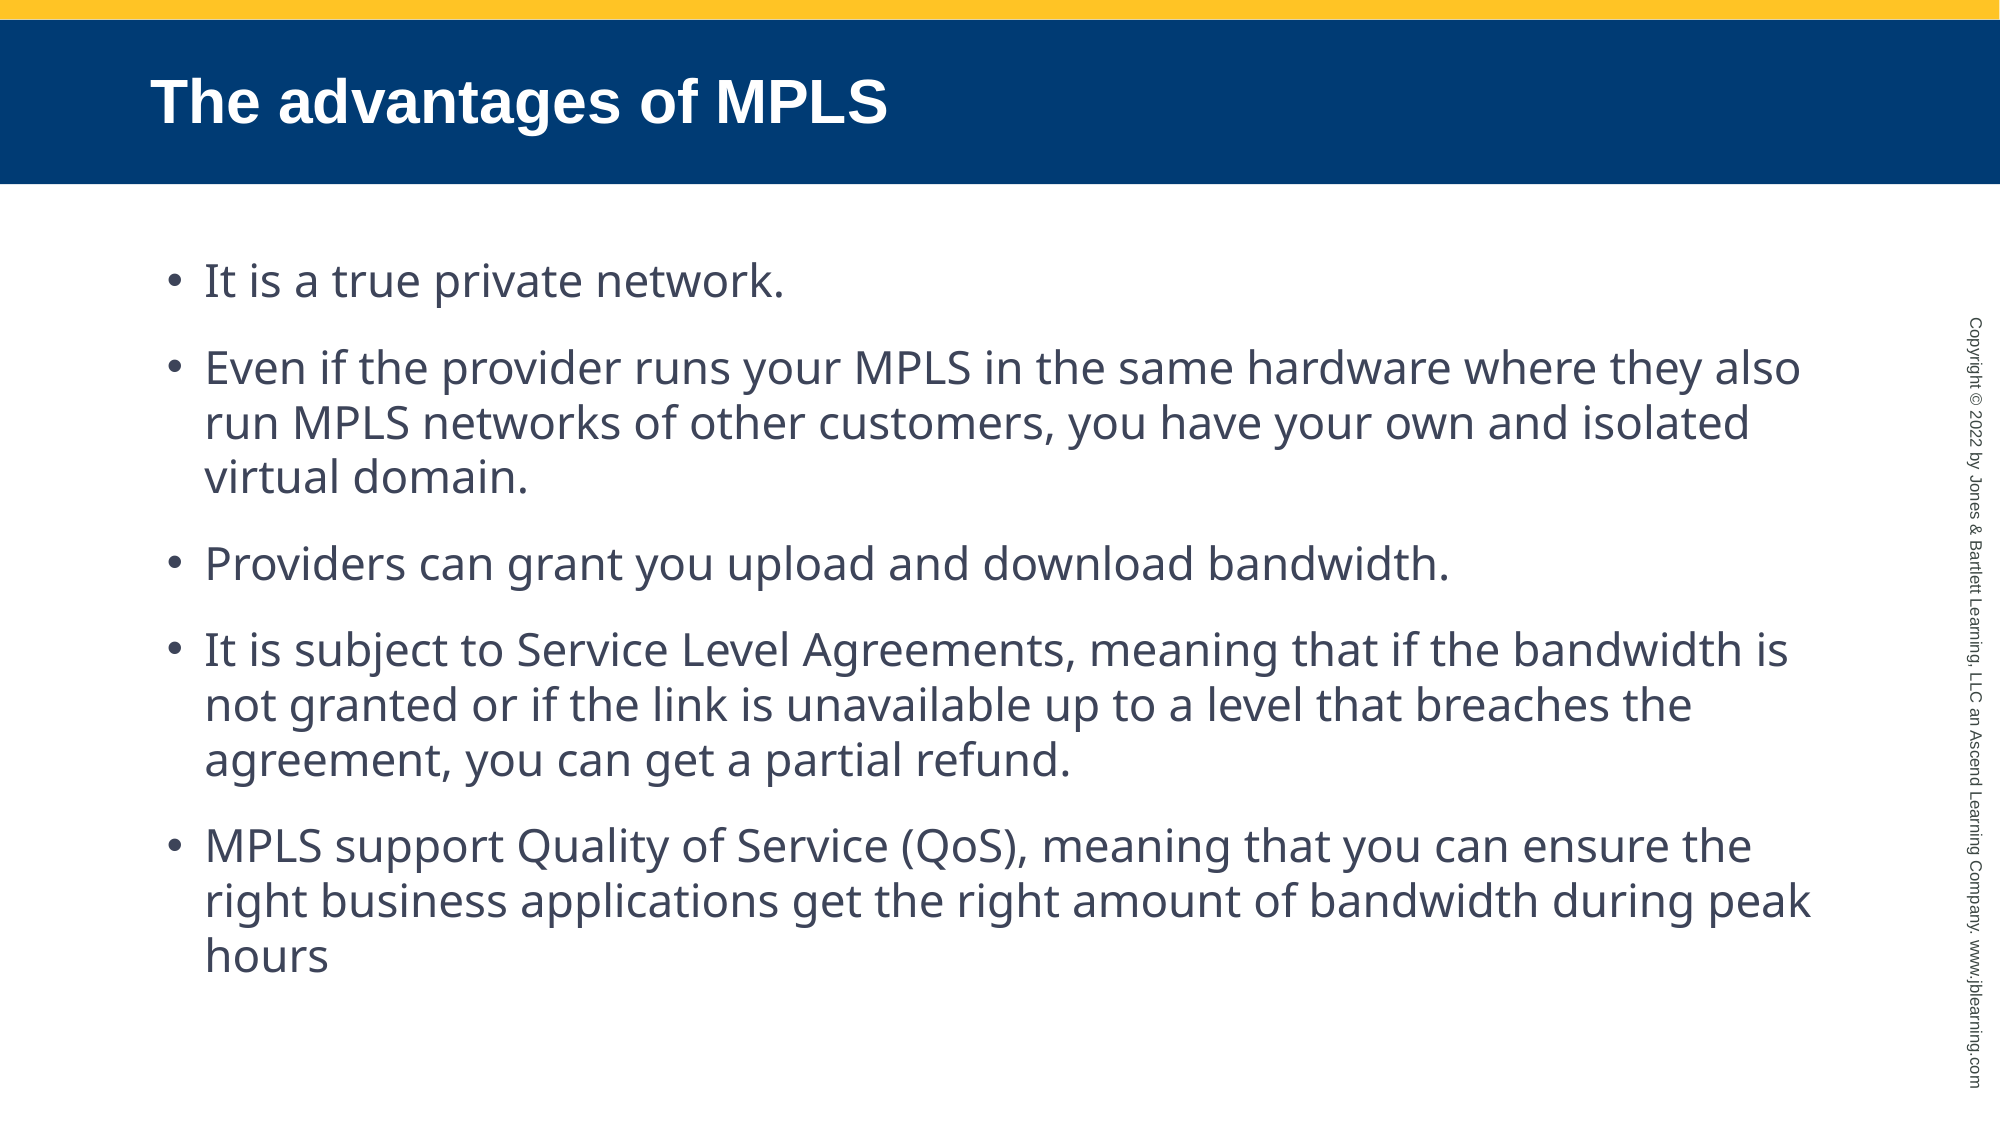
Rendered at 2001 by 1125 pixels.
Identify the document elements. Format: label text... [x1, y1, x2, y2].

title The advantages of MPLS [0, 19, 2000, 185]
list It is a true private network. Even if the provider runs your MPLS in the same hardware where they also run MPLS networks of other customers, you have your own and isolated virtual domain. Providers can grant you upload and download bandwidth. It is subject to Service Level Agreements, meaning that if the bandwidth is not granted or if the link is unavailable up to a level that breaches the agreement, you can get a partial refund. MPLS support Quality of Service (QoS), meaning that you can ensure the right business applications get the right amount of bandwidth during peak hours [151, 244, 1840, 1016]
